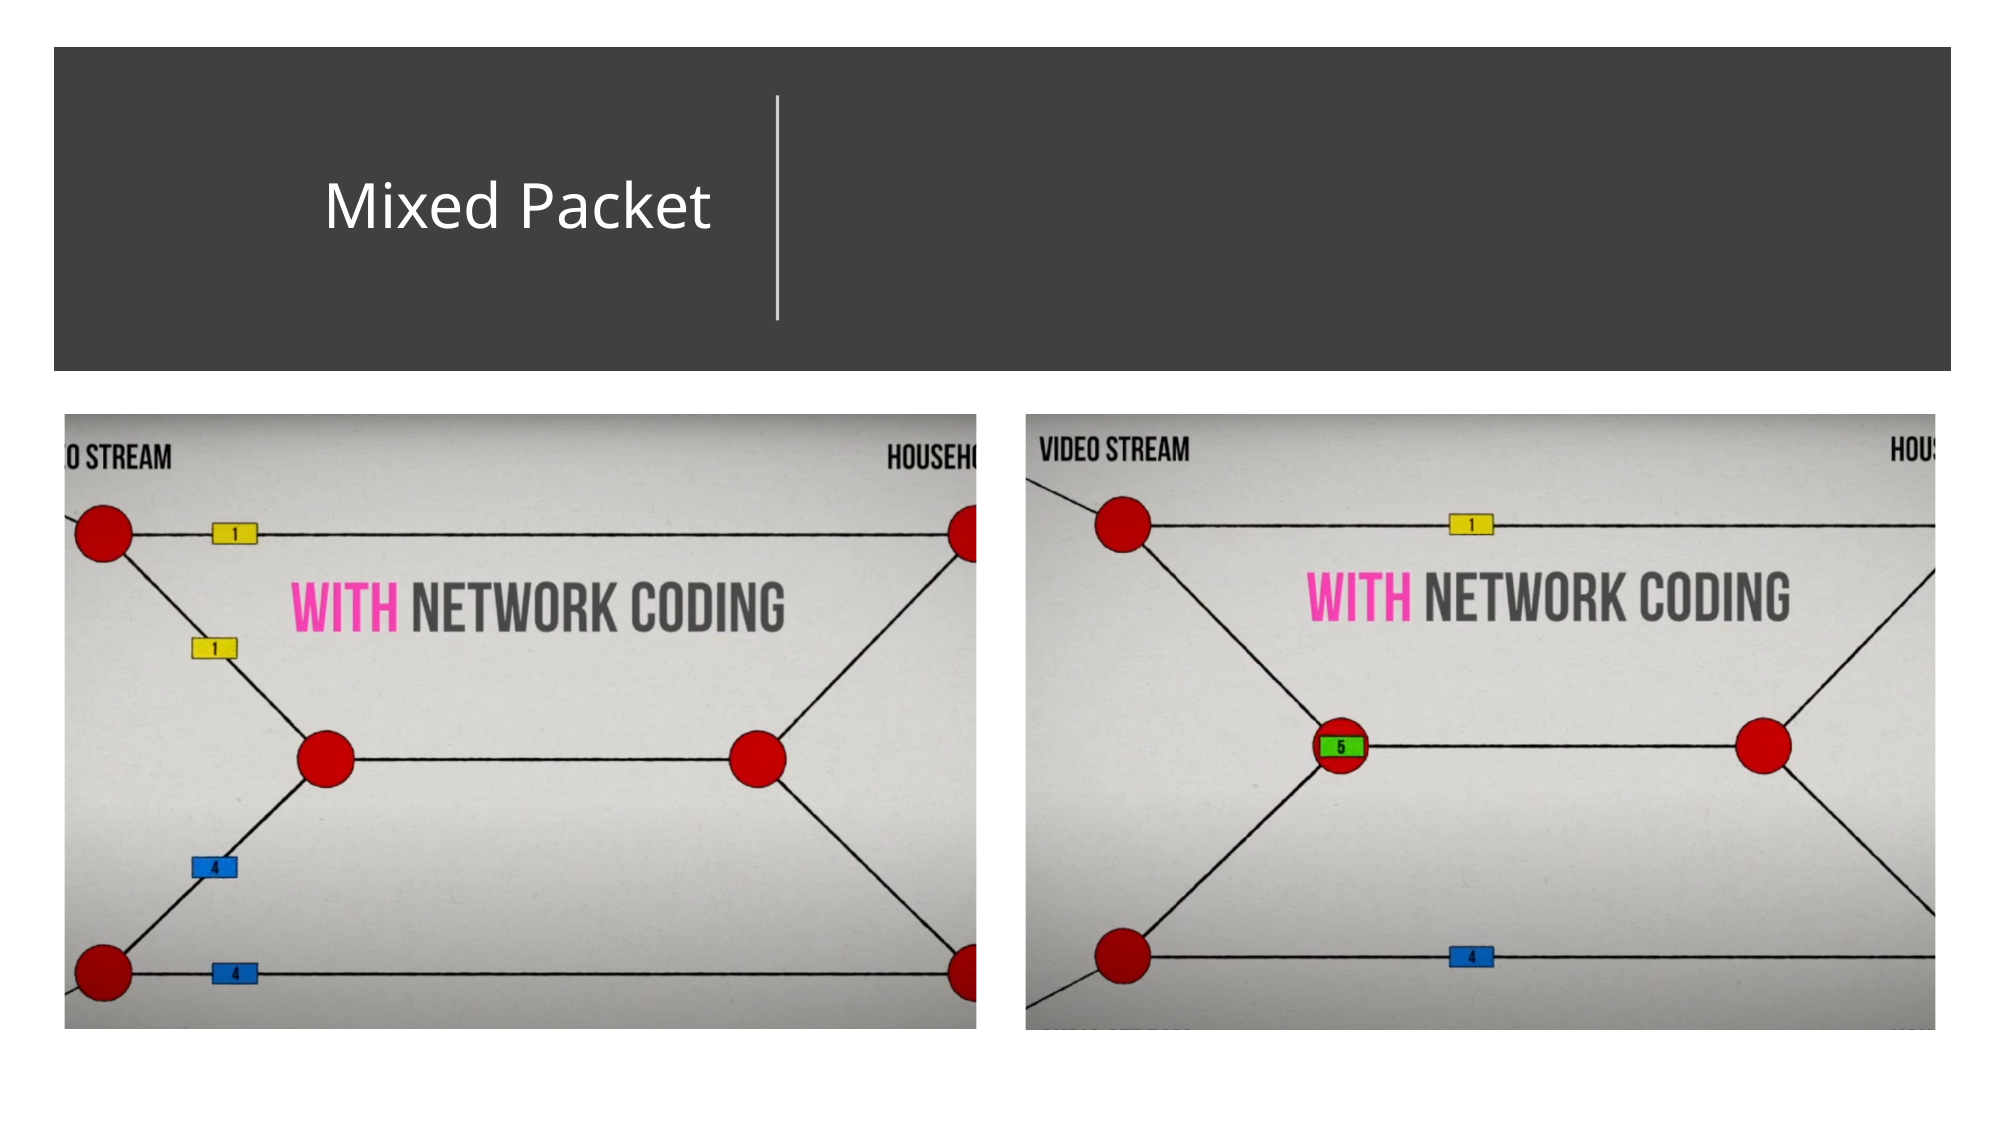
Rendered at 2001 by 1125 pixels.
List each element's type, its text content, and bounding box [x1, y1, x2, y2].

text_box [63, 57, 1942, 361]
title Mixed Packet [106, 83, 744, 334]
picture [64, 413, 977, 1029]
picture [1025, 414, 1936, 1030]
